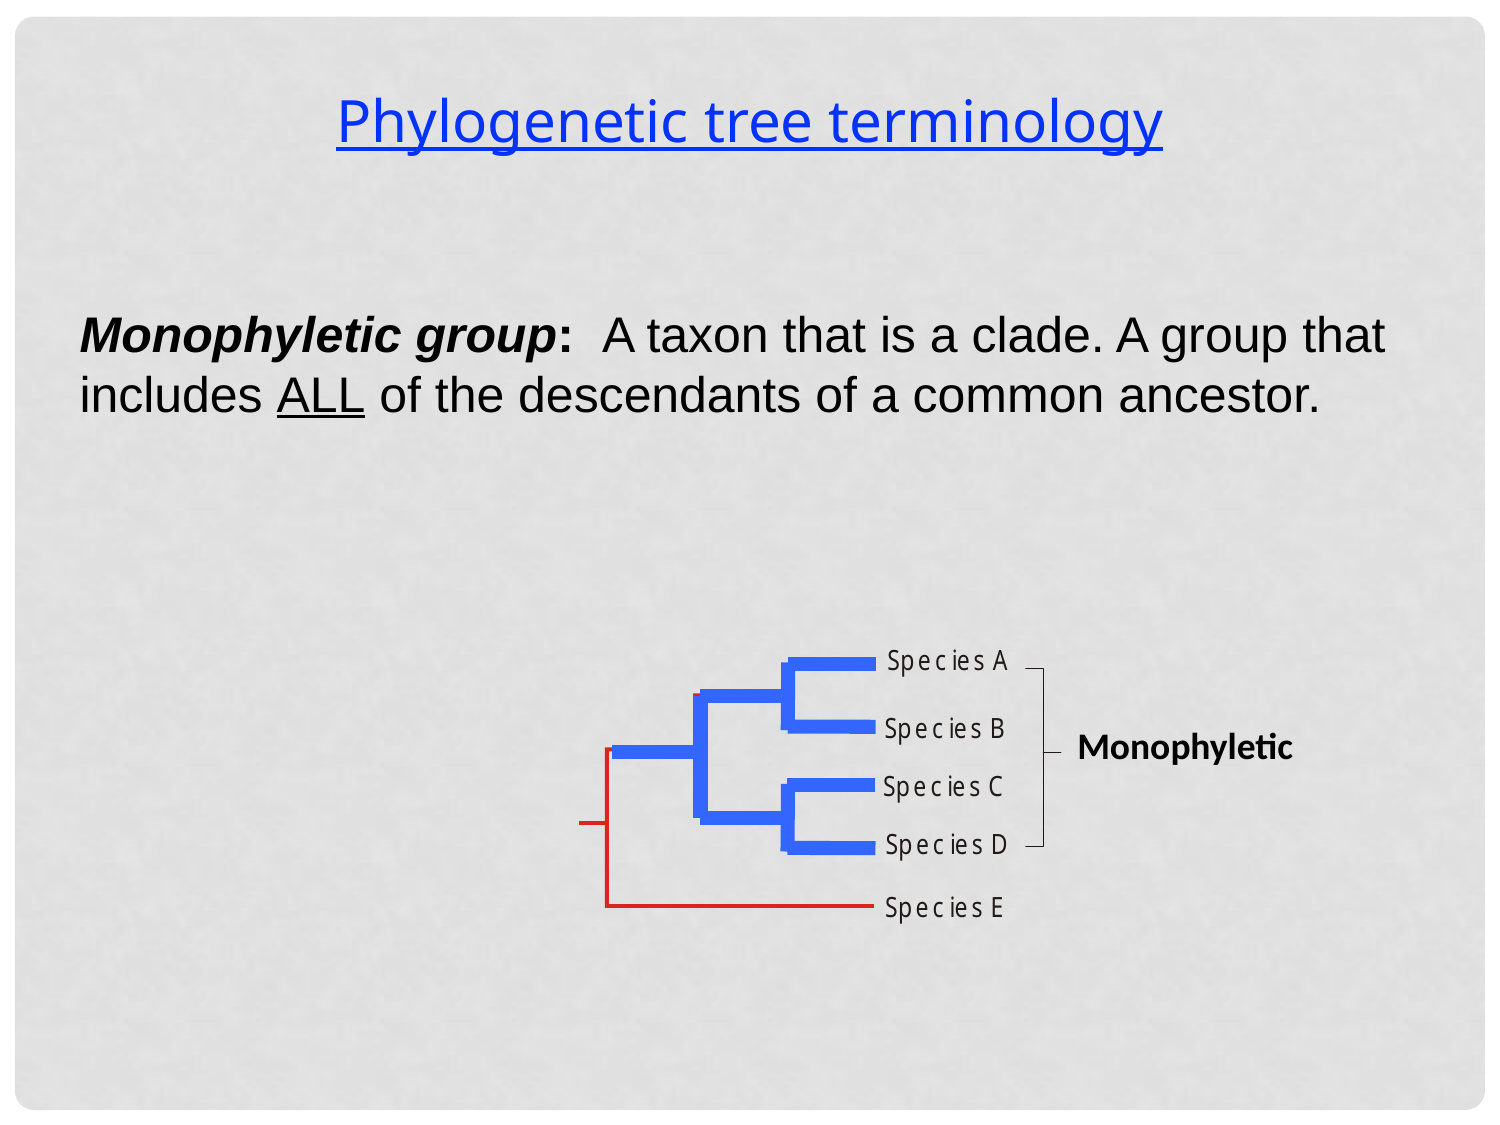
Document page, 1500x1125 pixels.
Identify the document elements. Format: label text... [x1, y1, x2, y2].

text_box Monophyletic [1063, 714, 1363, 774]
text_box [1023, 662, 1063, 852]
text_box Monophyletic group: A taxon that is a clade. A group that includes ALL of the descendants of a common ancestor. [64, 175, 1490, 430]
text_box Phylogenetic tree terminology [74, 24, 1425, 213]
picture [575, 648, 1013, 926]
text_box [611, 662, 876, 852]
